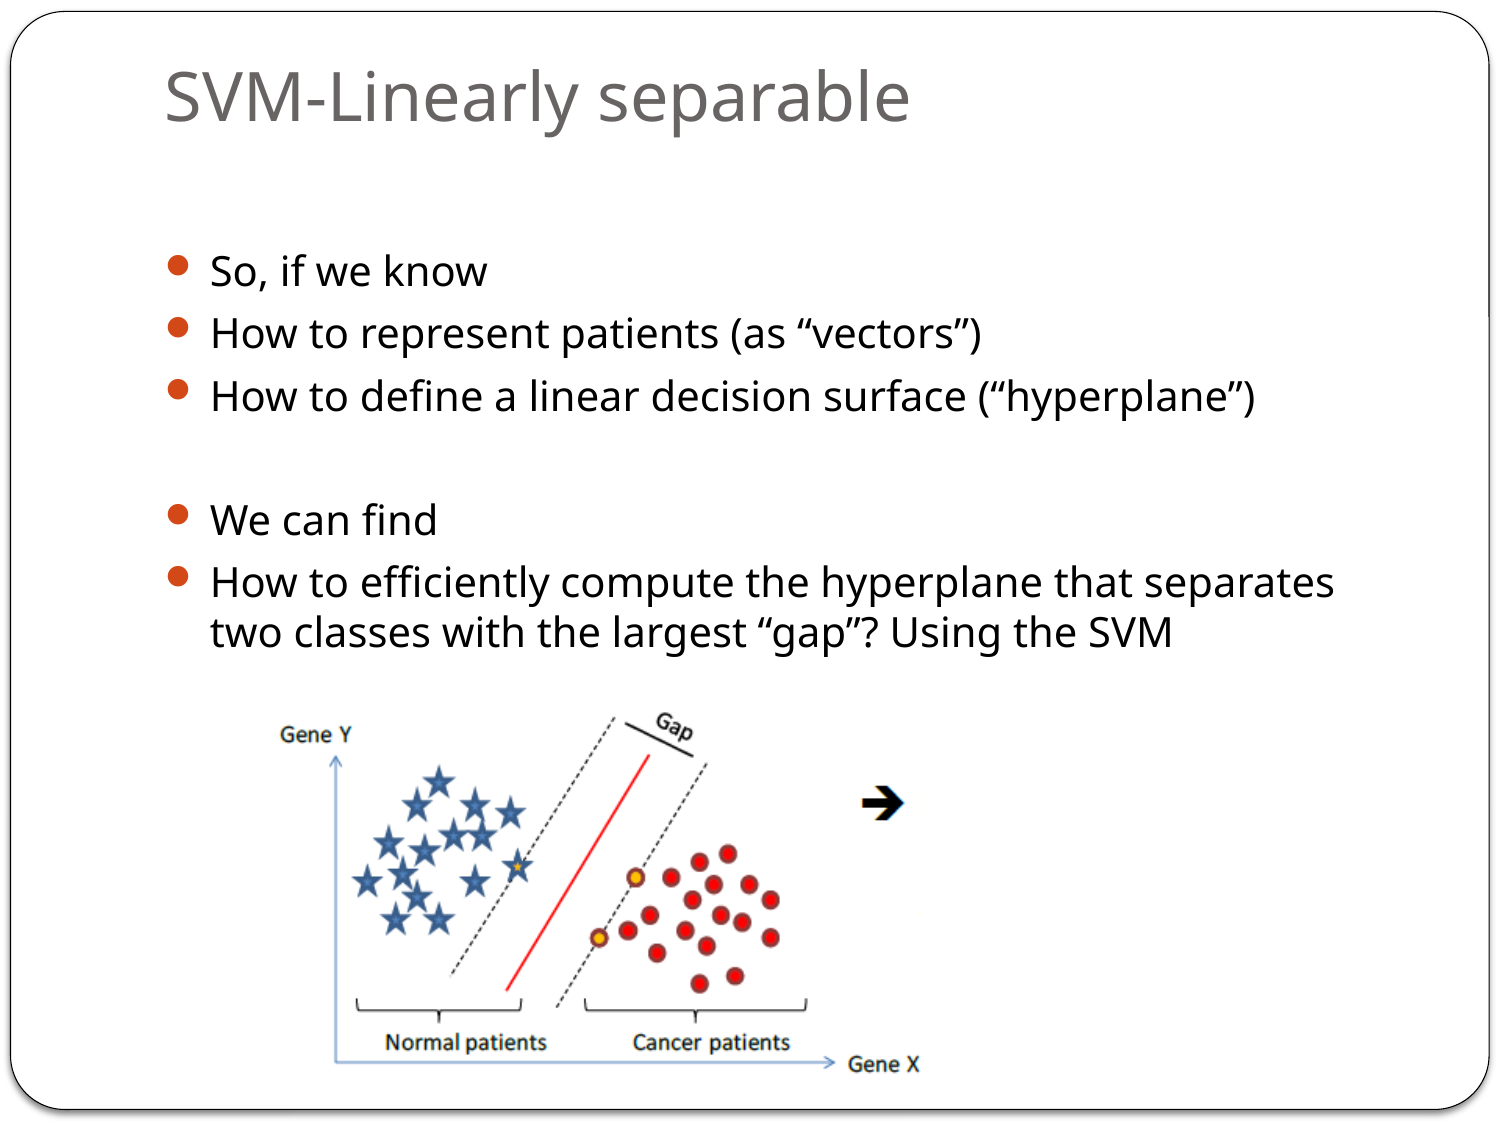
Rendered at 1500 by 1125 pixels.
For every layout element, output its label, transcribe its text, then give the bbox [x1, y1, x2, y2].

title SVM-Linearly separable [150, 45, 1425, 233]
picture [271, 692, 922, 1083]
list So, if we know How to represent patients (as “vectors”) How to define a linear decision surface (“hyperplane”) We can find How to efficiently compute the hyperplane that separates two classes with the largest “gap”? Using the SVM [150, 237, 1425, 988]
